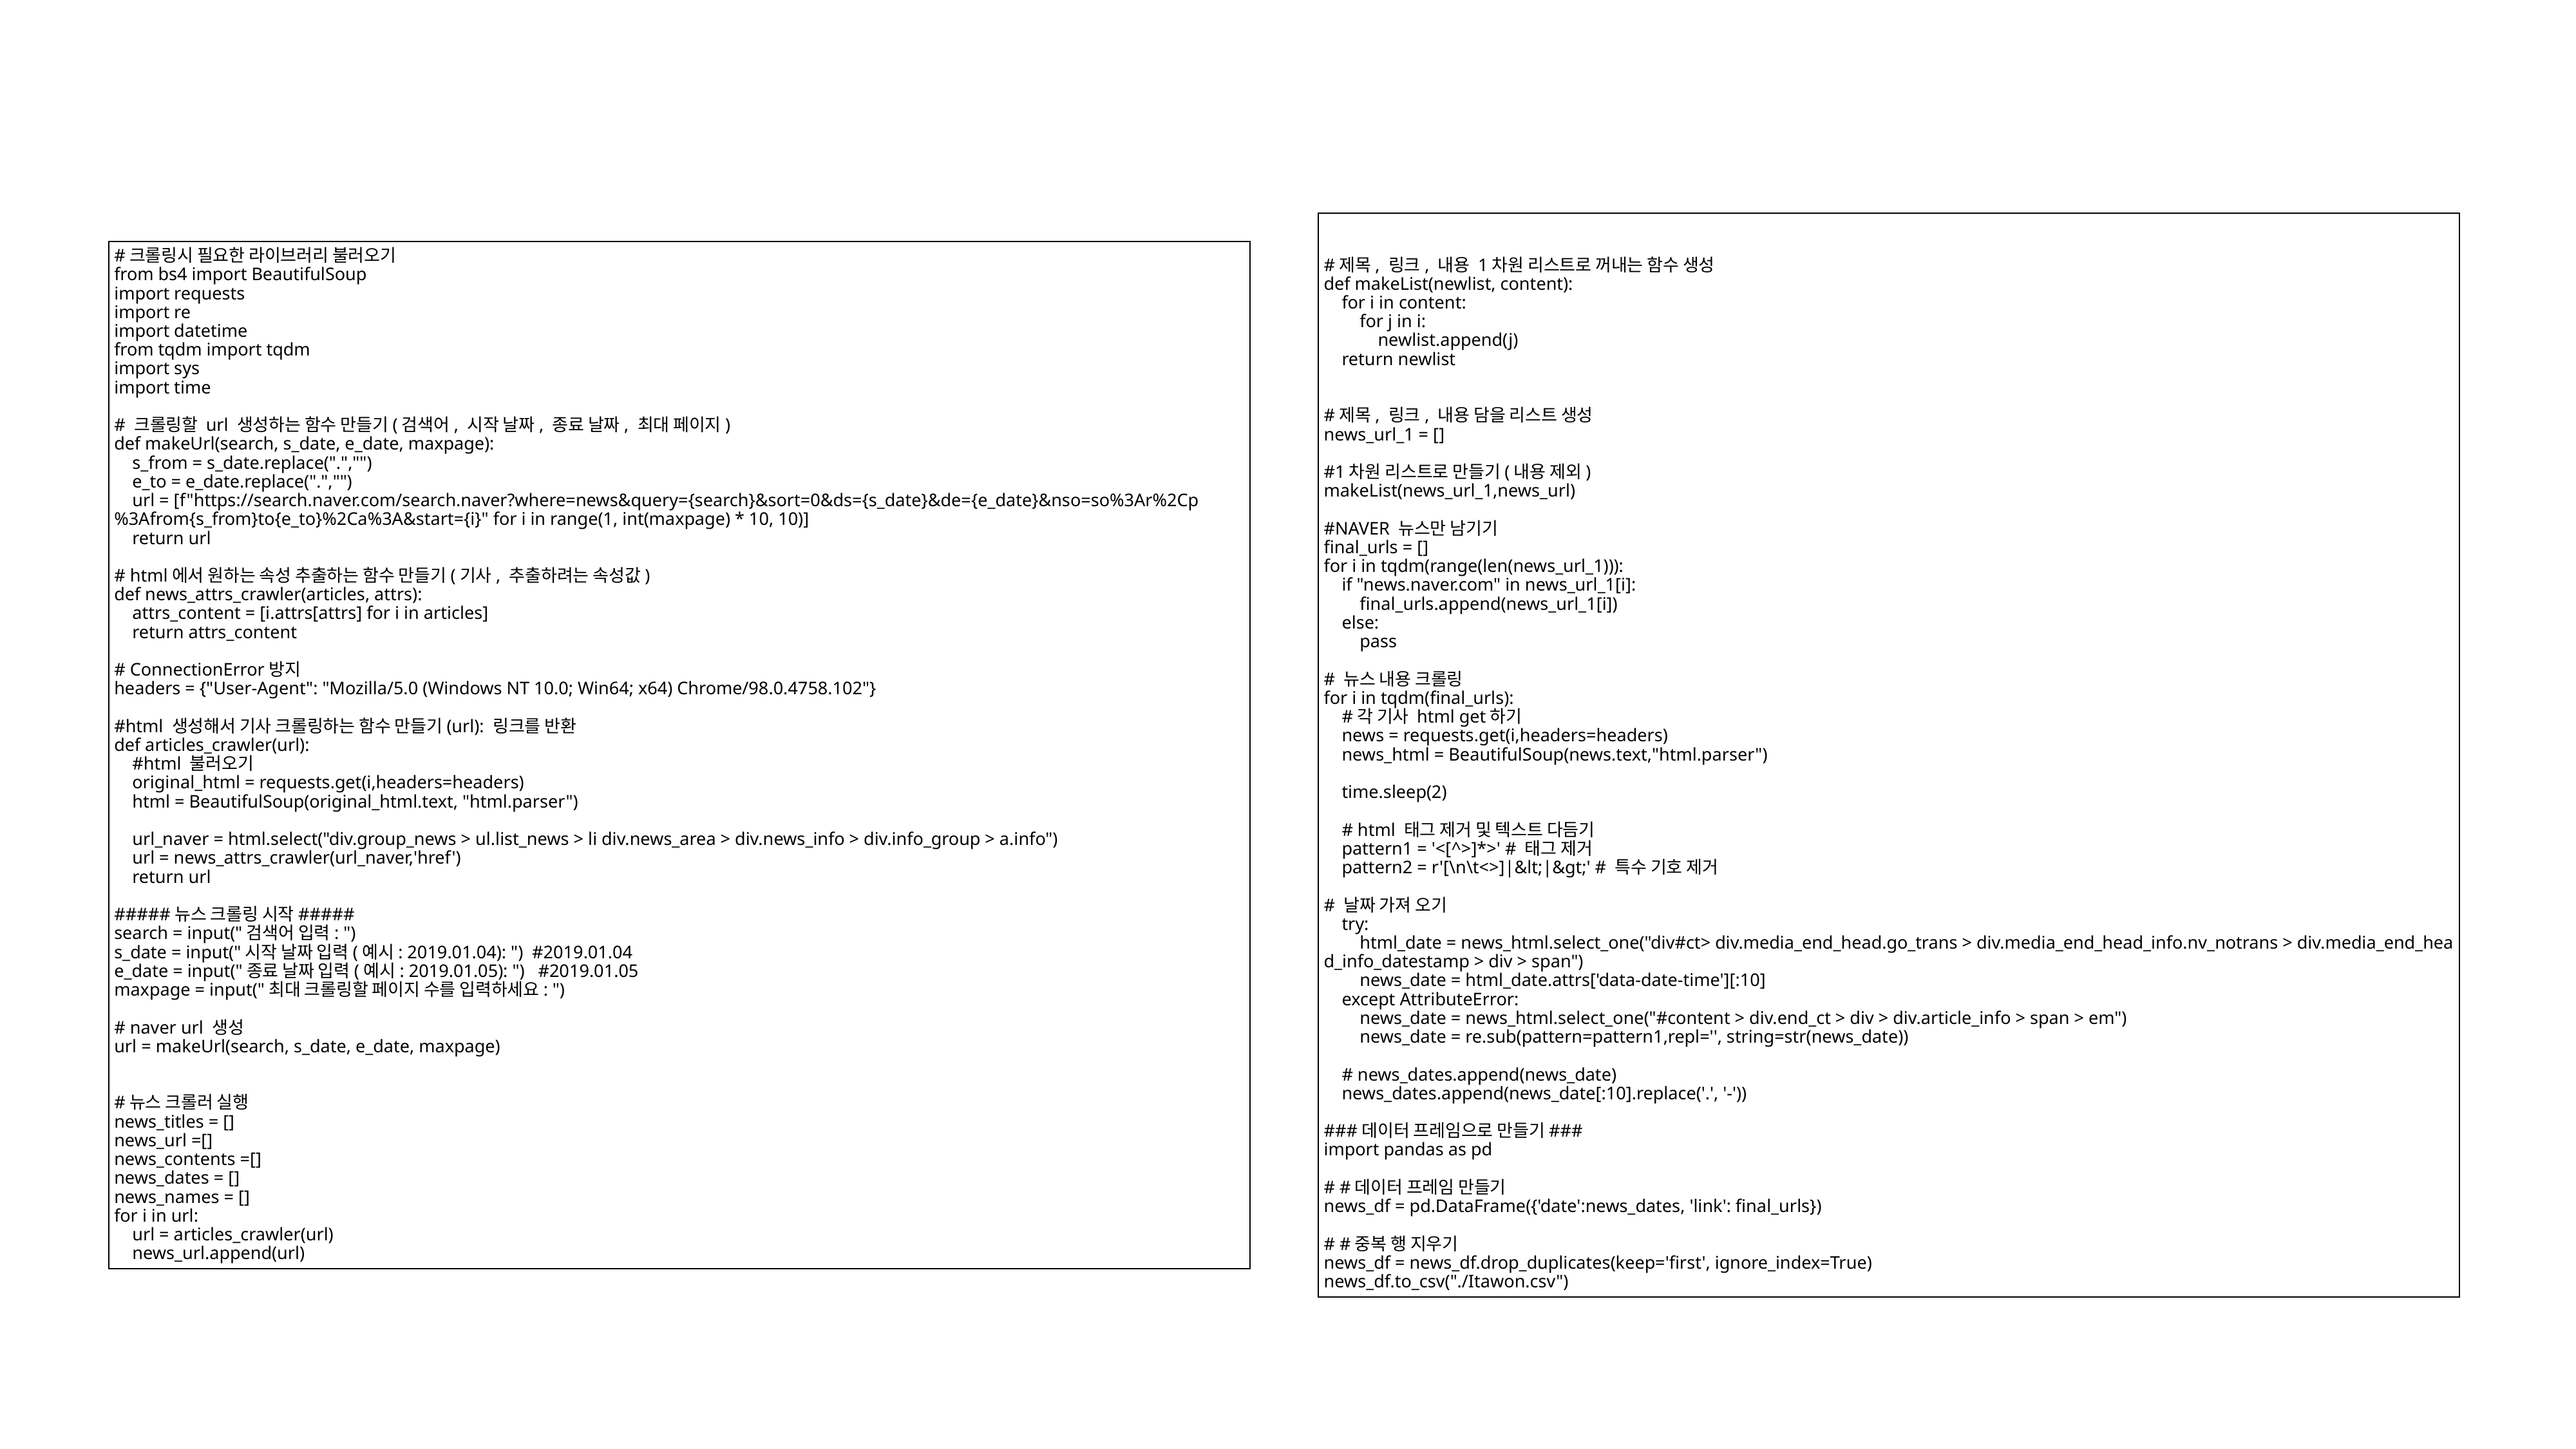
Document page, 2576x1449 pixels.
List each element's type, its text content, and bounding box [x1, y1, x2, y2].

text_box #크롤링시 필요한 라이브러리 불러오기 from bs4 import BeautifulSoup import requests import re import datetime from tqdm import tqdm import sys import time # 크롤링할 url 생성하는 함수 만들기(검색어, 시작 날짜, 종료 날짜, 최대 페이지) def makeUrl(search, s_date, e_date, maxpage): s_from = s_date.replace(".","") e_to = e_date.replace(".","") url = [f"https://search.naver.com/search.naver?where=news&query={search}&sort=0&ds={s_date}&de={e_date}&nso=so%3Ar%2Cp%3Afrom{s_from}to{e_to}%2Ca%3A&start={i}" for i in range(1, int(maxpage) * 10, 10)] return url # html에서 원하는 속성 추출하는 함수 만들기(기사, 추출하려는 속성값) def news_attrs_crawler(articles, attrs): attrs_content = [i.attrs[attrs] for i in articles] return attrs_content # ConnectionError방지 headers = {"User-Agent": "Mozilla/5.0 (Windows NT 10.0; Win64; x64) Chrome/98.0.4758.102"} #html 생성해서 기사 크롤링하는 함수 만들기(url): 링크를 반환 def articles_crawler(url): #html 불러오기 original_html = requests.get(i,headers=headers) html = BeautifulSoup(original_html.text, "html.parser") url_naver = html.select("div.group_news > ul.list_news > li div.news_area > div.news_info > div.info_group > a.info") url = news_attrs_crawler(url_naver,'href') return url #####뉴스 크롤링 시작##### search = input("검색어 입력: ") s_date = input("시작 날짜 입력(예시: 2019.01.04): ") #2019.01.04 e_date = input("종료 날짜 입력(예시: 2019.01.05): ") #2019.01.05 maxpage = input("최대 크롤링할 페이지 수를 입력하세요: ") # naver url 생성 url = makeUrl(search, s_date, e_date, maxpage) #뉴스 크롤러 실행 news_titles = [] news_url =[] news_contents =[] news_dates = [] news_names = [] for i in url: url = articles_crawler(url) news_url.append(url) [109, 241, 1250, 1269]
text_box #제목, 링크, 내용 1차원 리스트로 꺼내는 함수 생성 def makeList(newlist, content): for i in content: for j in i: newlist.append(j) return newlist #제목, 링크, 내용 담을 리스트 생성 news_url_1 = [] #1차원 리스트로 만들기(내용 제외) makeList(news_url_1,news_url) #NAVER 뉴스만 남기기 final_urls = [] for i in tqdm(range(len(news_url_1))): if "news.naver.com" in news_url_1[i]: final_urls.append(news_url_1[i]) else: pass # 뉴스 내용 크롤링 for i in tqdm(final_urls): #각 기사 html get하기 news = requests.get(i,headers=headers) news_html = BeautifulSoup(news.text,"html.parser") time.sleep(2) # html 태그 제거 및 텍스트 다듬기 pattern1 = '<[^>]*>' # 태그 제거 pattern2 = r'[\n\t<>]|&lt;|&gt;' # 특수 기호 제거 # 날짜 가져 오기 try: html_date = news_html.select_one("div#ct> div.media_end_head.go_trans > div.media_end_head_info.nv_notrans > div.media_end_head_info_datestamp > div > span") news_date = html_date.attrs['data-date-time'][:10] except AttributeError: news_date = news_html.select_one("#content > div.end_ct > div > div.article_info > span > em") news_date = re.sub(pattern=pattern1,repl='', string=str(news_date)) # news_dates.append(news_date) news_dates.append(news_date[:10].replace('.', '-')) ###데이터 프레임으로 만들기### import pandas as pd # #데이터 프레임 만들기 news_df = pd.DataFrame({'date':news_dates, 'link': final_urls}) # #중복 행 지우기 news_df = news_df.drop_duplicates(keep='first', ignore_index=True) news_df.to_csv("./Itawon.csv") [1318, 213, 2459, 1297]
